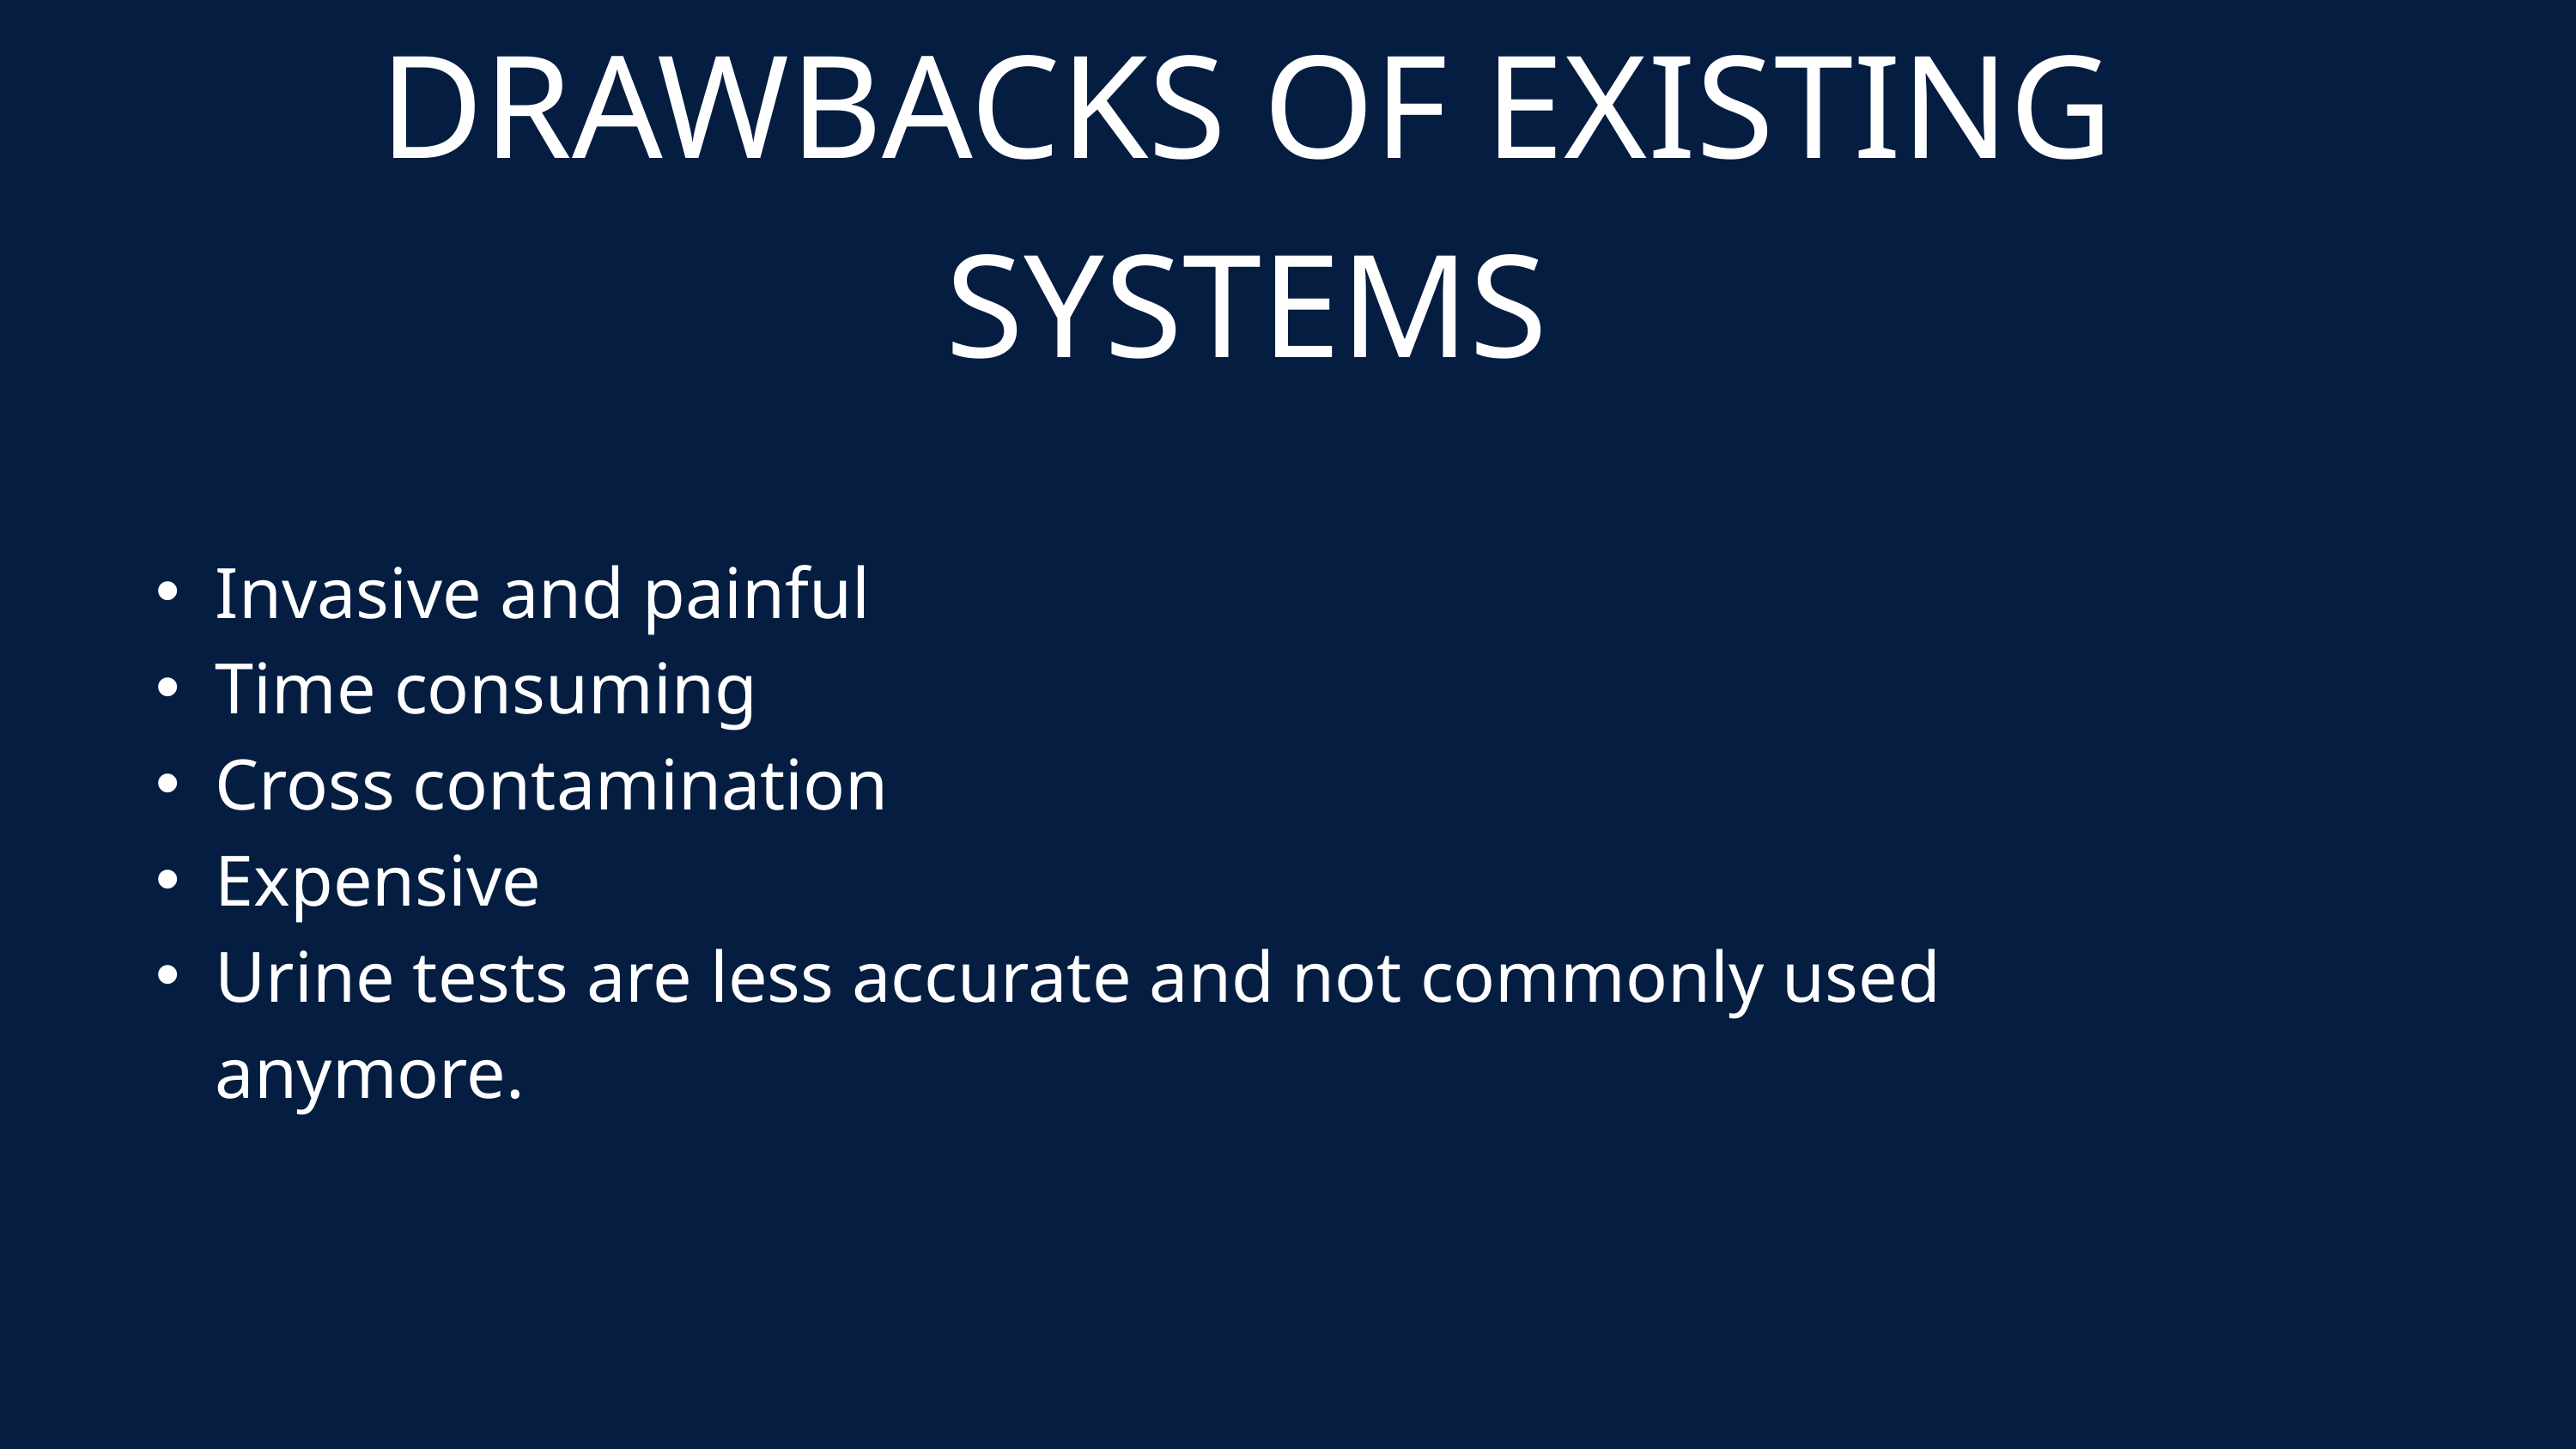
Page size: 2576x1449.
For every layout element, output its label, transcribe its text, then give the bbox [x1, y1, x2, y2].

text_box DRAWBACKS OF EXISTING SYSTEMS [133, 0, 2361, 387]
text_box Invasive and painful Time consuming Cross contamination Expensive Urine tests are less accurate and not commonly used anymore. [96, 536, 2268, 1113]
